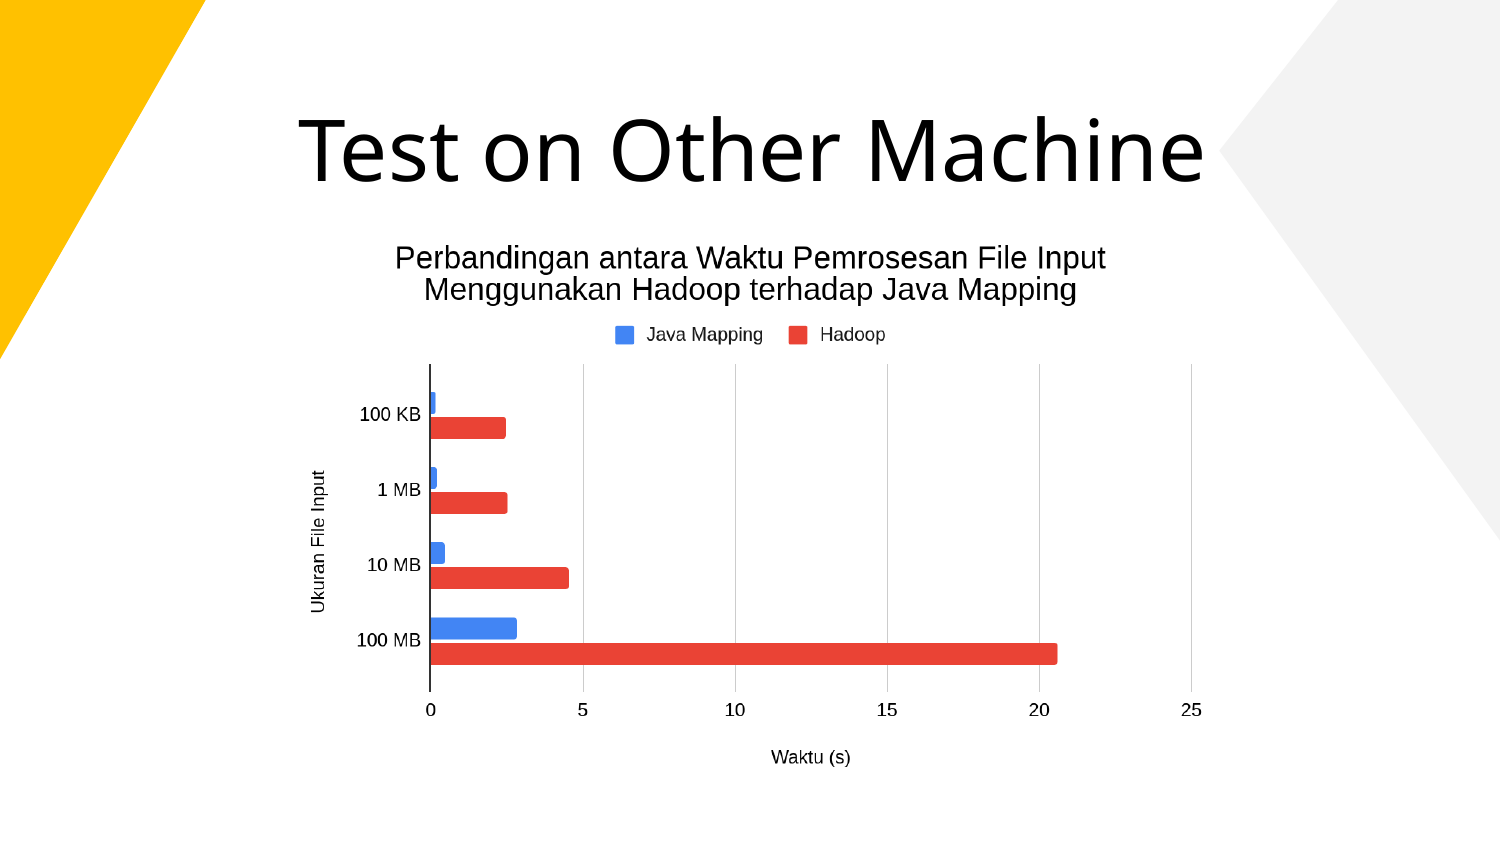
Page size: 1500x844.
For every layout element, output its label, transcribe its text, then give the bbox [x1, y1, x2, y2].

picture [280, 214, 1220, 796]
title Test on Other Machine [88, 80, 1418, 175]
